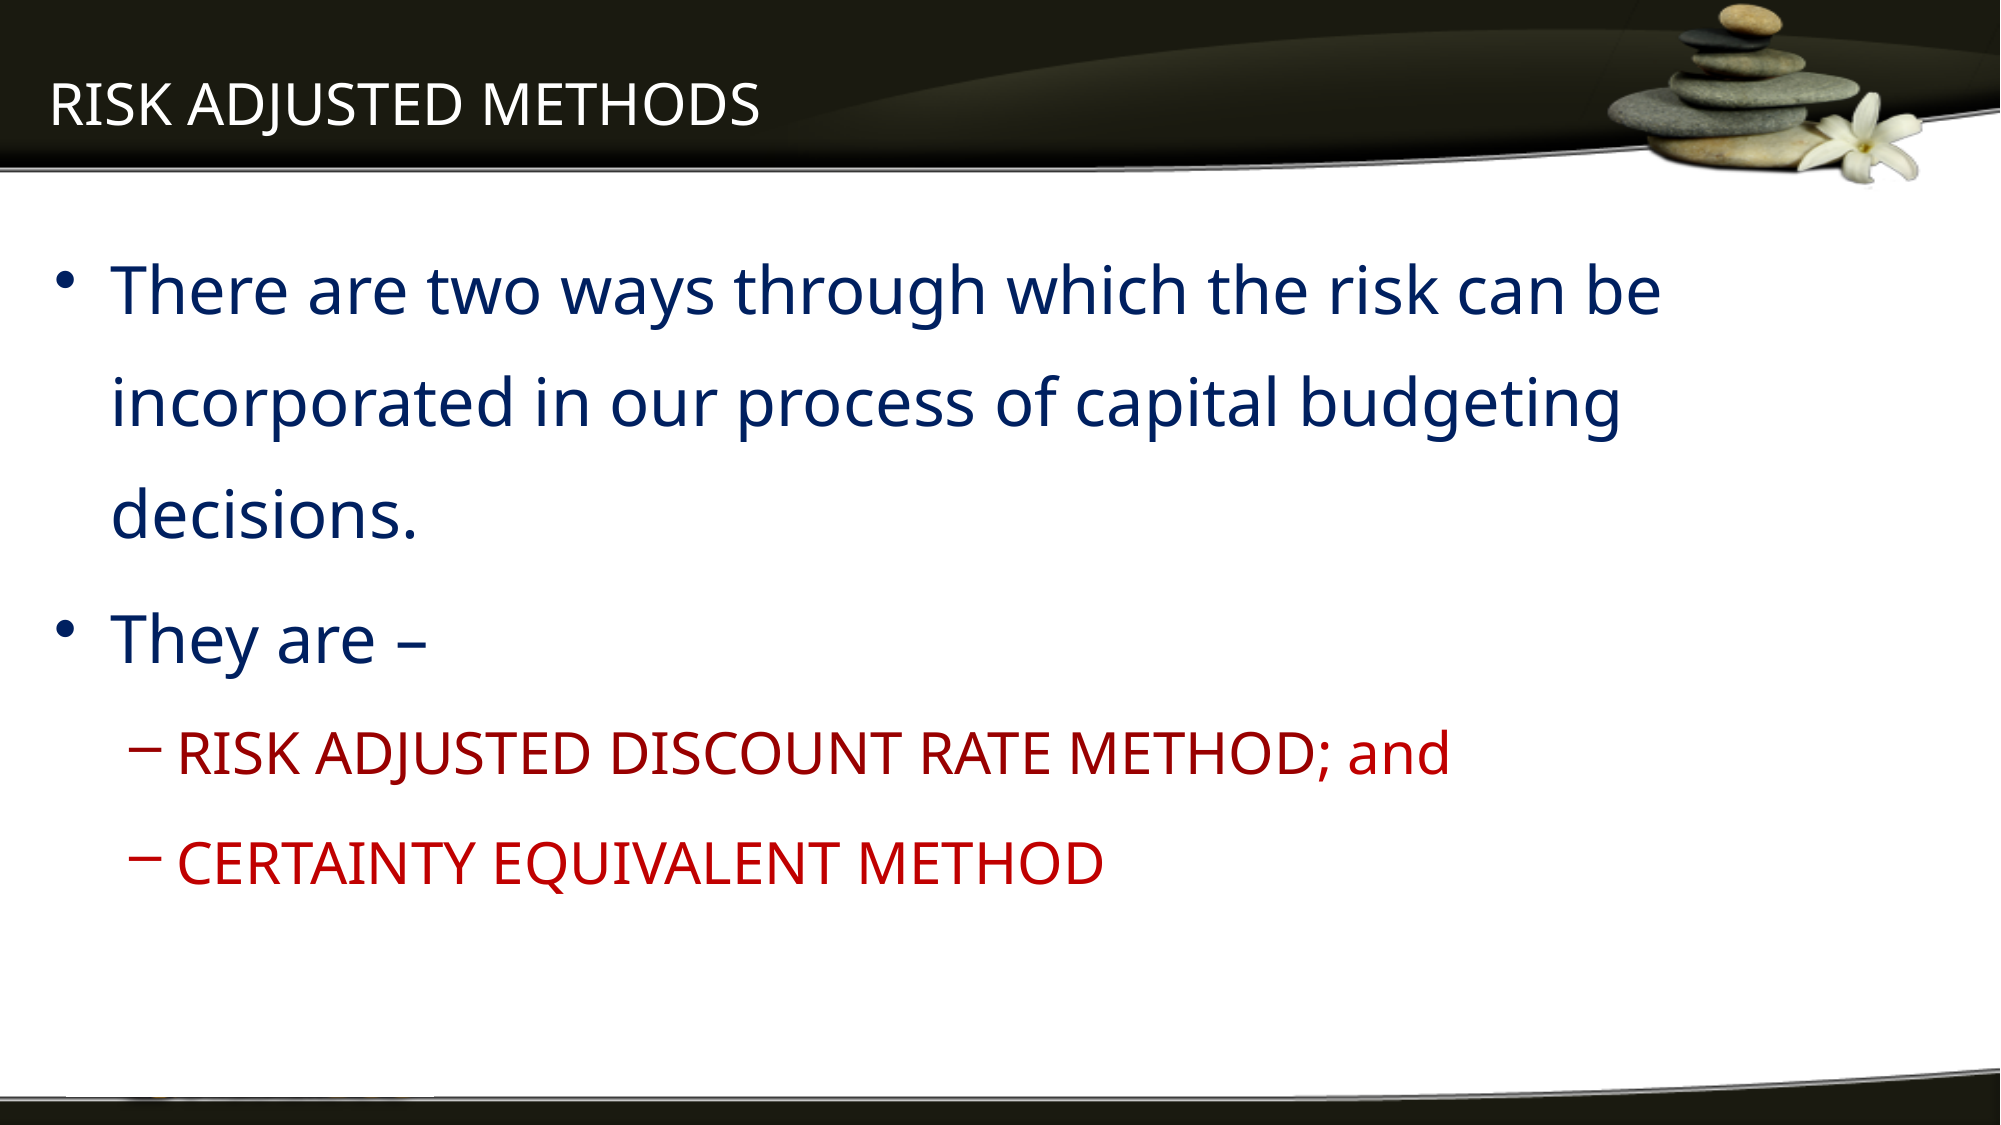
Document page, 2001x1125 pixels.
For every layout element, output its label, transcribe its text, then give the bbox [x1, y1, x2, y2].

picture [0, 0, 2000, 1125]
title RISK ADJUSTED METHODS [33, 19, 1517, 185]
list There are two ways through which the risk can be incorporated in our process of capital budgeting decisions. They are – RISK ADJUSTED DISCOUNT RATE METHOD; and CERTAINTY EQUIVALENT METHOD [39, 208, 1930, 1009]
